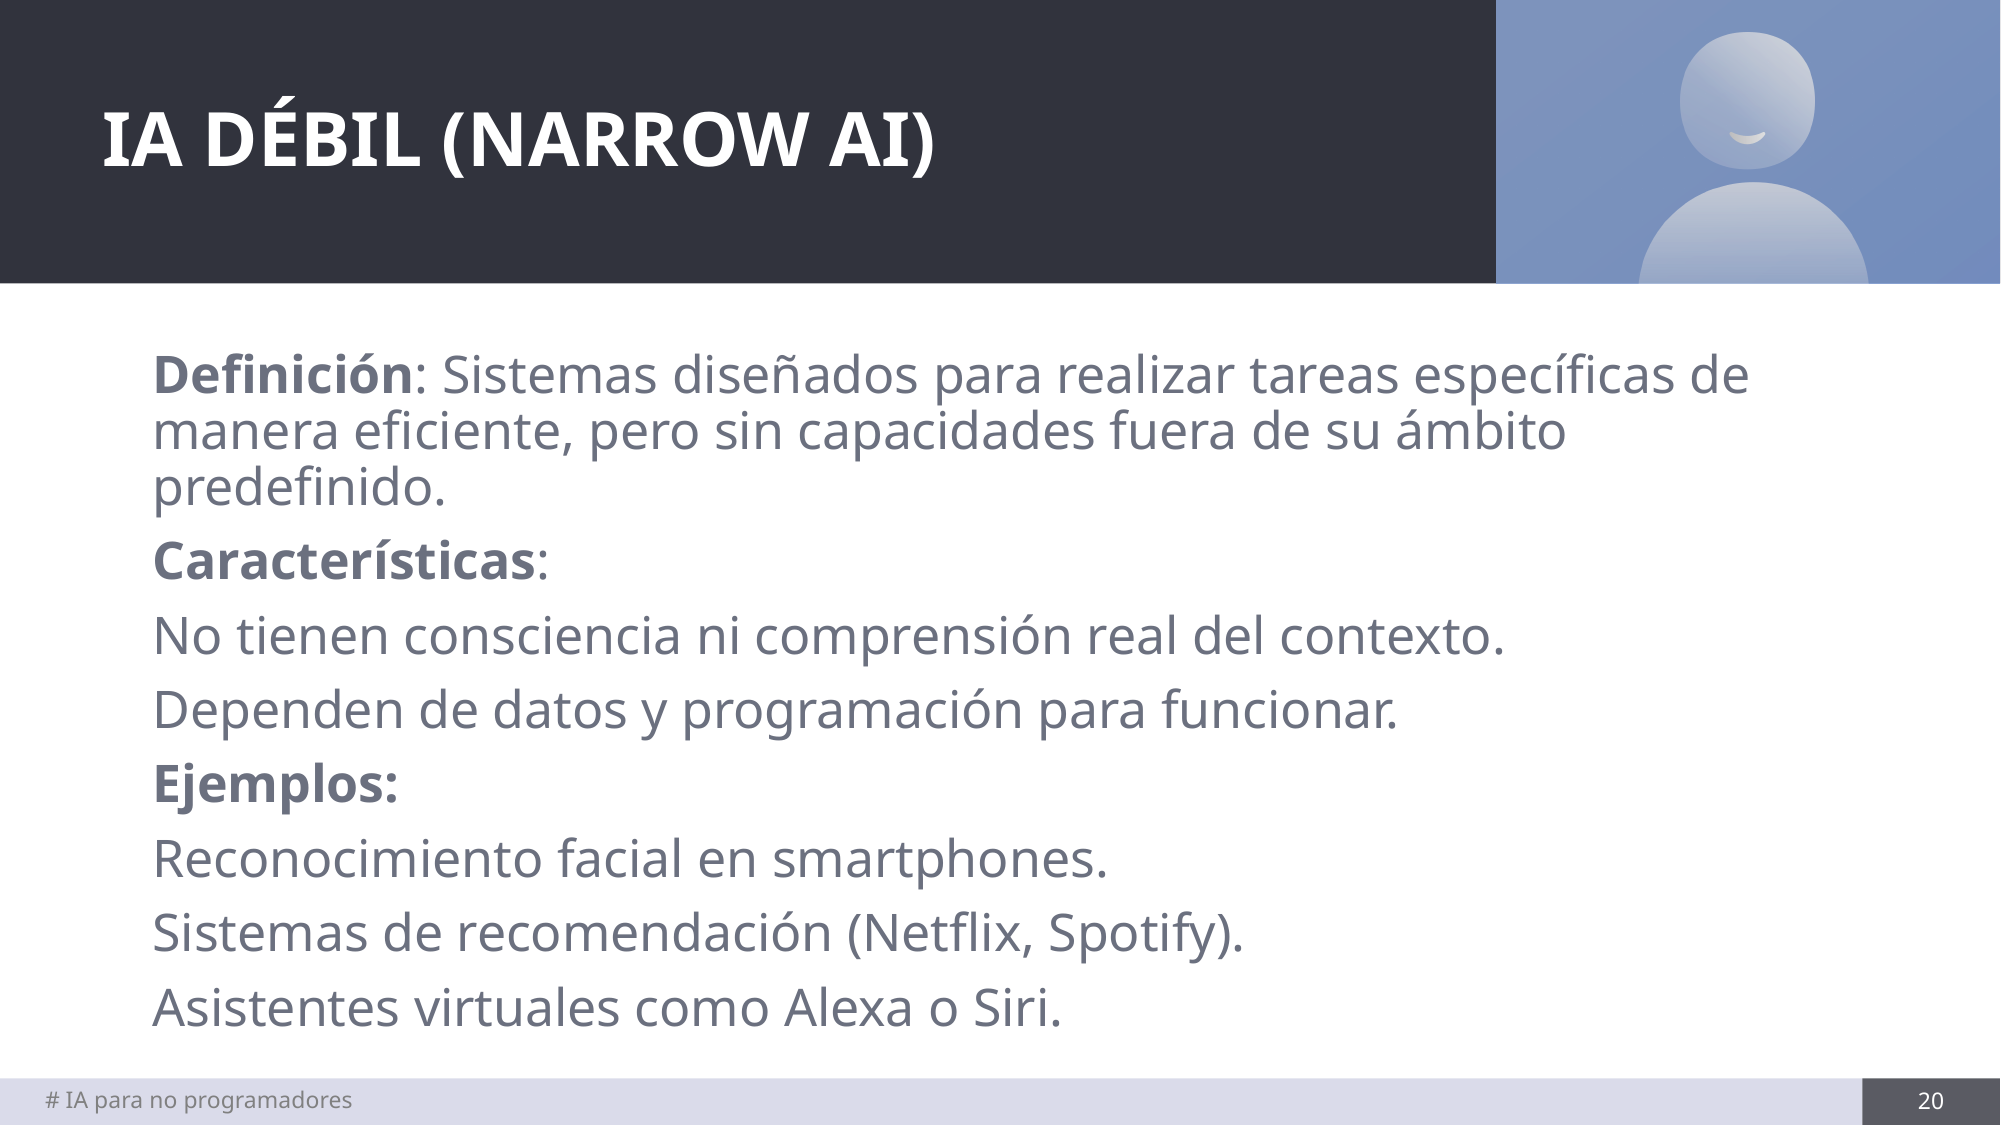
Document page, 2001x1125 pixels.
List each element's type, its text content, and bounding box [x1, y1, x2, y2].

footer # IA para no programadores [0, 1078, 1862, 1125]
list Definición: Sistemas diseñados para realizar tareas específicas de manera eficiente, pero sin capacidades fuera de su ámbito predefinido. Características: No tienen consciencia ni comprensión real del contexto. Dependen de datos y programación para funcionar. Ejemplos: Reconocimiento facial en smartphones. Sistemas de recomendación (Netflix, Spotify). Asistentes virtuales como Alexa o Siri. [137, 341, 1863, 1046]
title IA DÉBIL (NARROW AI) [87, 33, 1447, 251]
slide_number 20 [1862, 1078, 2000, 1125]
picture [1496, 0, 2000, 284]
